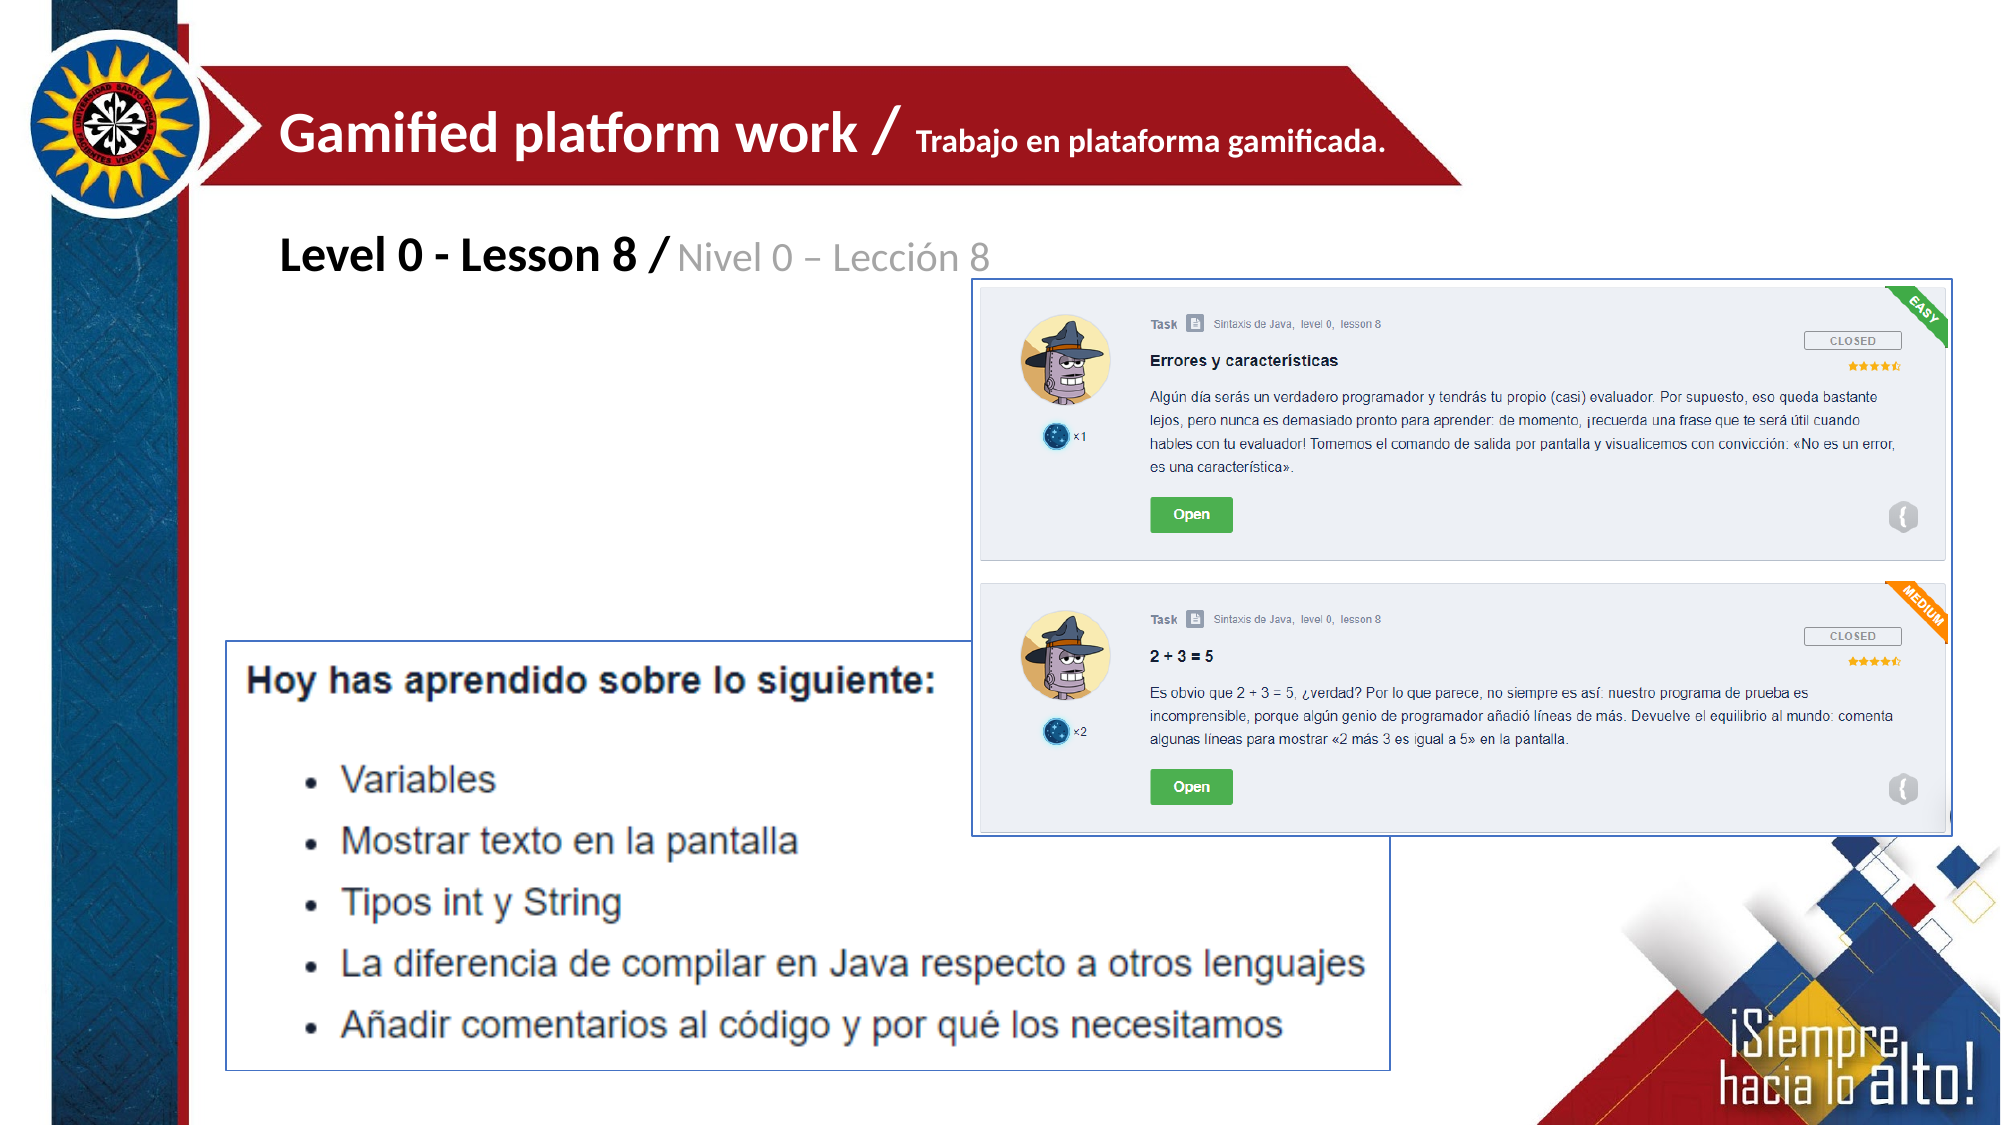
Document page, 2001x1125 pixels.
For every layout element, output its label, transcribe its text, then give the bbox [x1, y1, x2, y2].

text_box Level 0 - Lesson 8 / Nivel 0 – Lección 8 [264, 213, 1839, 289]
text_box Gamified platform work / Trabajo en plataforma gamificada. [264, 78, 1462, 173]
picture [0, 0, 2001, 1125]
